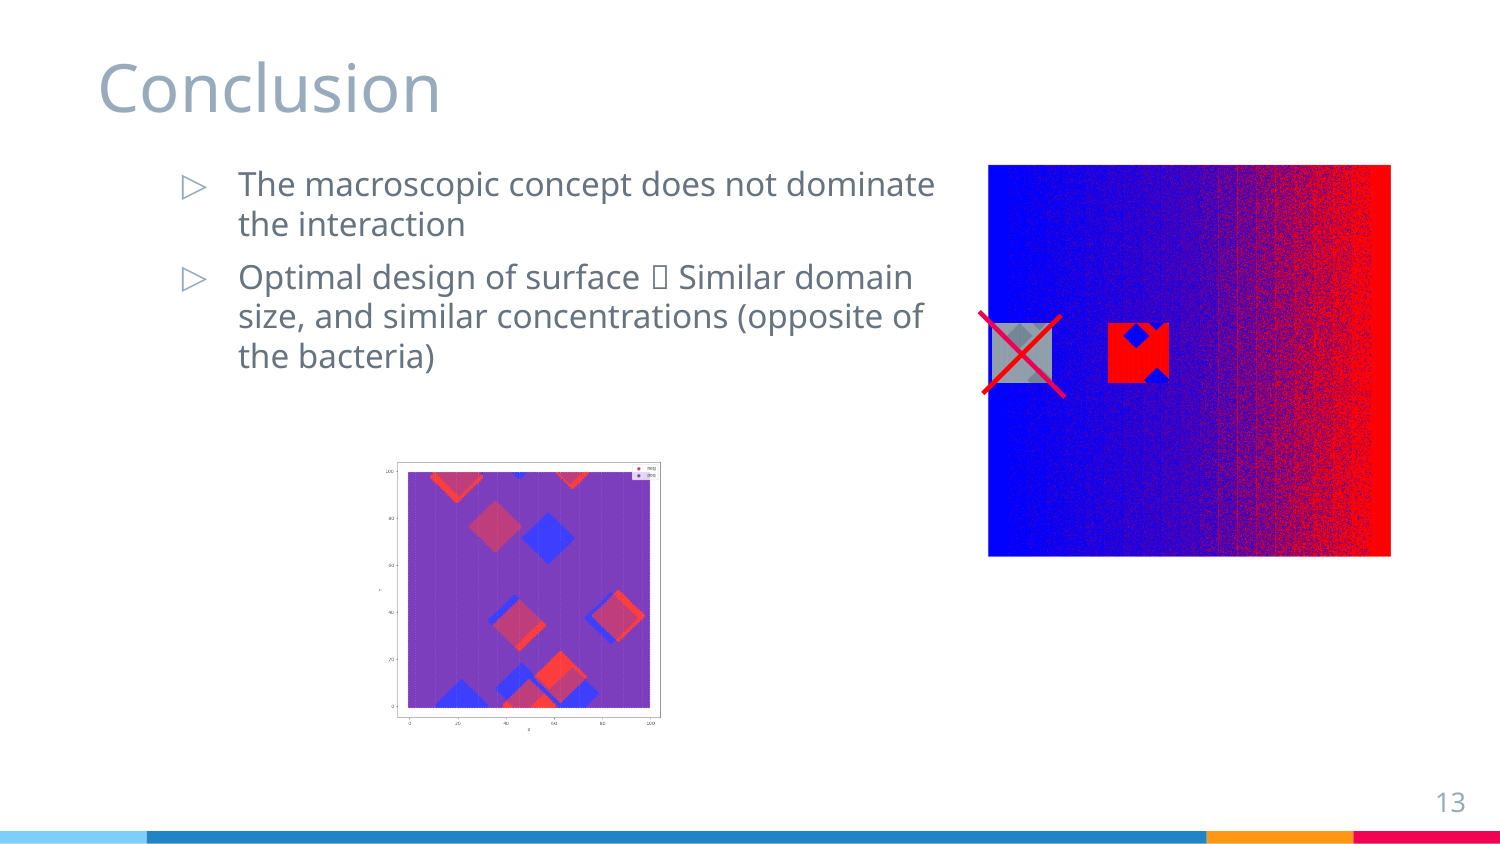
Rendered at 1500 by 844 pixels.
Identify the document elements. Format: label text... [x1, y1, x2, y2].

slide_number 13 [1391, 770, 1482, 822]
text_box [978, 311, 1065, 319]
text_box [982, 315, 1062, 394]
picture [986, 162, 1392, 558]
title Conclusion [82, 0, 1143, 141]
list The macroscopic concept does not dominate the interaction Optimal design of surface  Similar domain size, and similar concentrations (opposite of the bacteria) [148, 148, 973, 732]
picture [355, 421, 694, 760]
